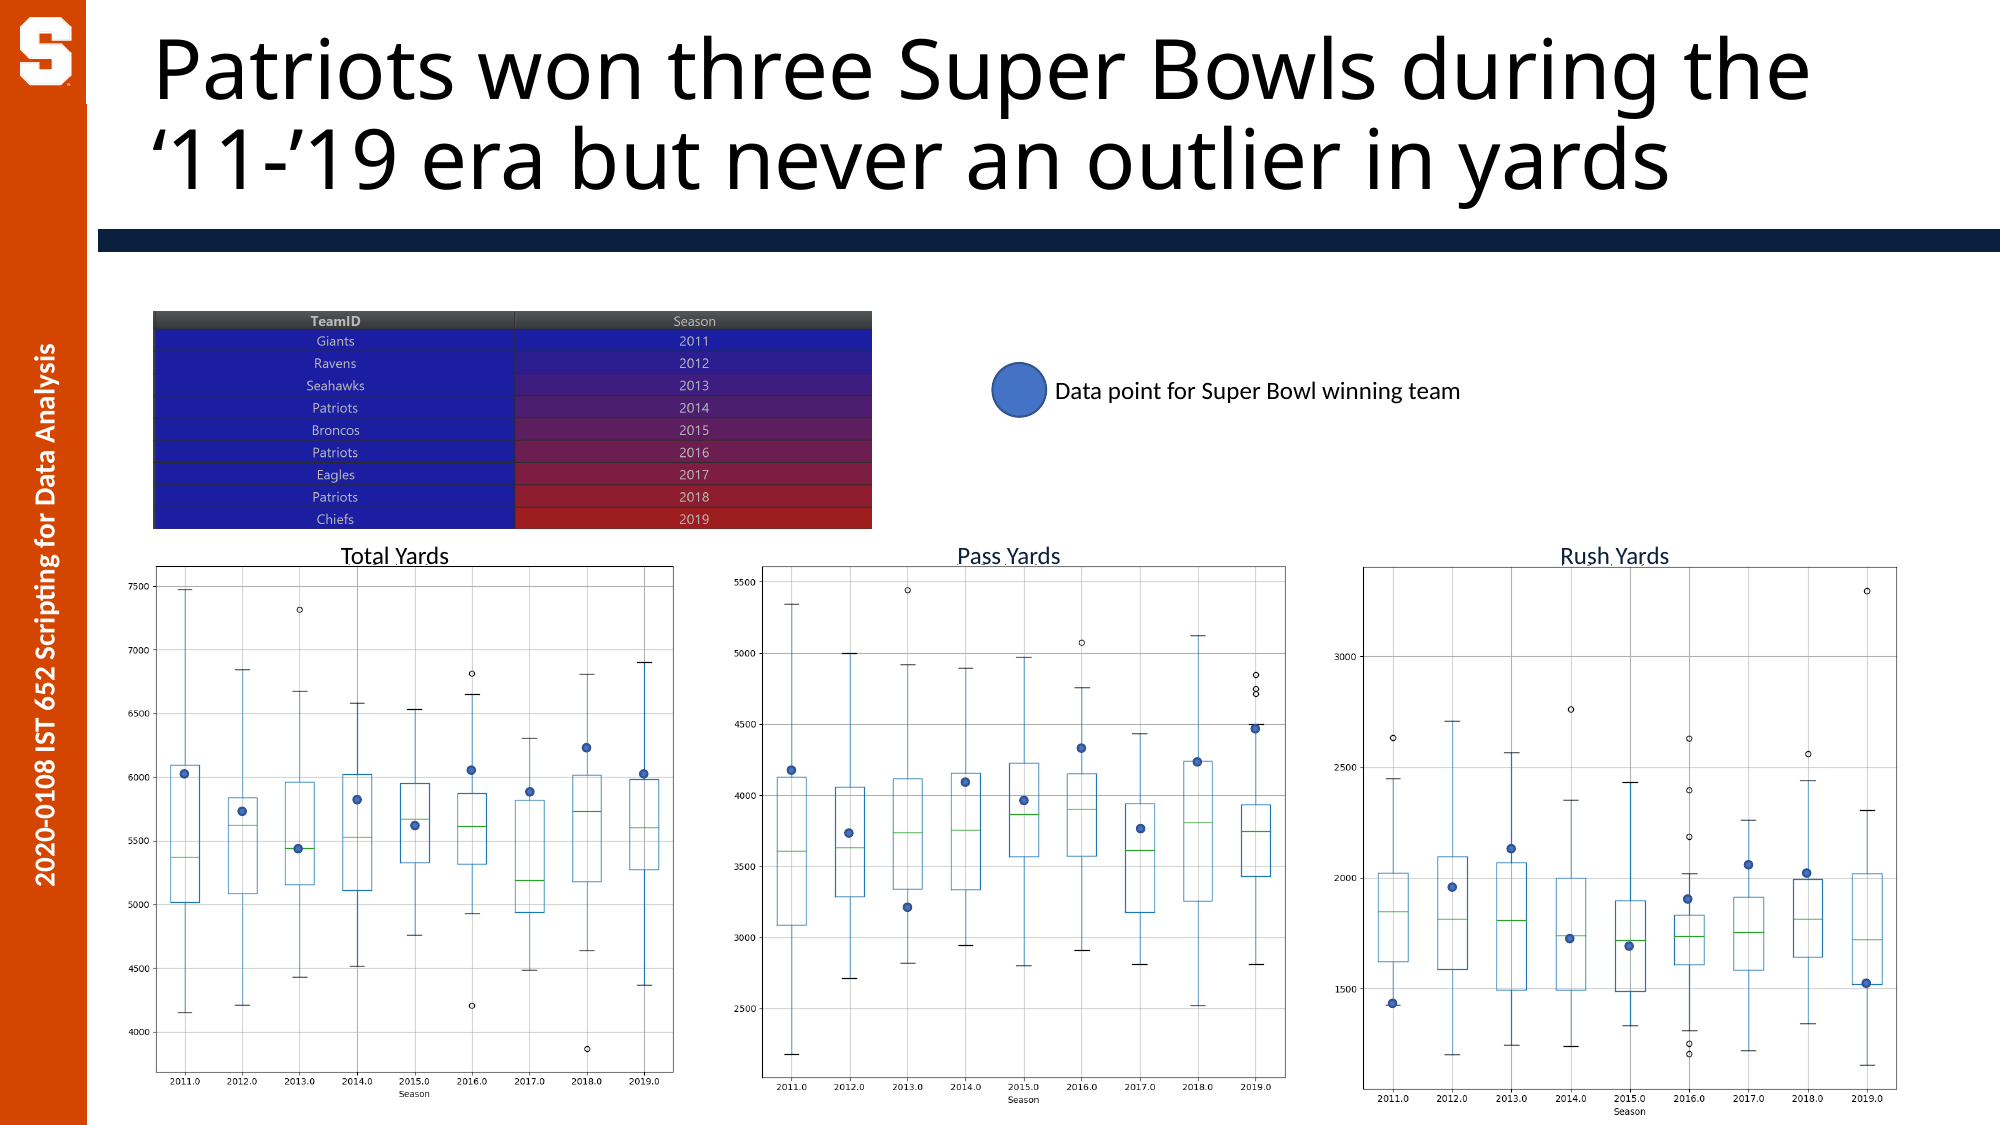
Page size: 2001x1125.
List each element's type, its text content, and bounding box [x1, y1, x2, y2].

picture [118, 544, 682, 1108]
picture [1324, 544, 1906, 1125]
title Patriots won three Super Bowls during the ‘11-’19 era but never an outlier in yards [137, 9, 1863, 227]
picture [1, 1, 85, 104]
picture [152, 311, 872, 529]
picture [724, 544, 1294, 1114]
text_box Data point for Super Bowl winning team [1039, 364, 1484, 415]
text_box [991, 361, 1048, 418]
